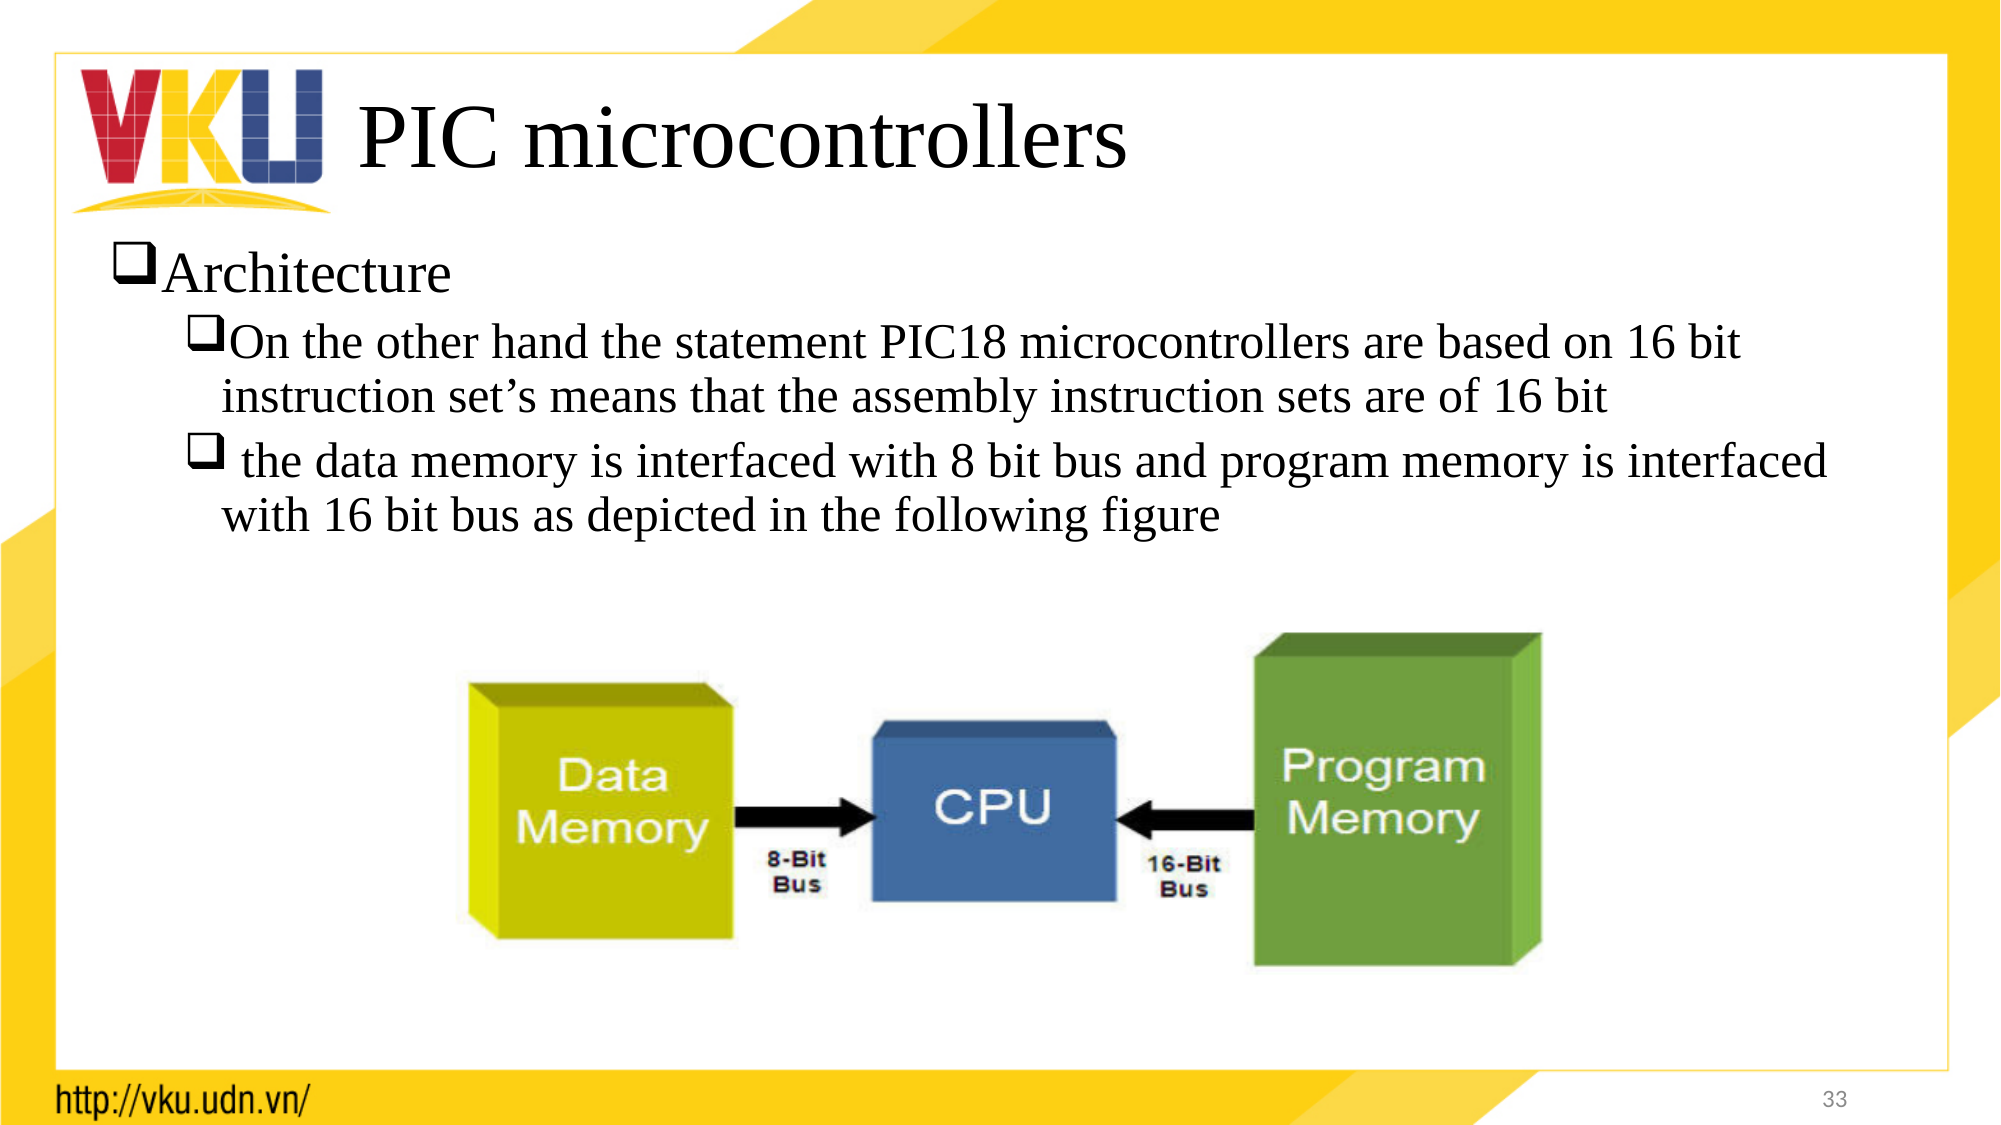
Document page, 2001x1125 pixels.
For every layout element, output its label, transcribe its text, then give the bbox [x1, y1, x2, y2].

picture [0, 0, 2001, 1125]
slide_number <number> [1412, 1071, 1863, 1125]
title PIC microcontrollers [342, 59, 1870, 215]
list Architecture On the other hand the statement PIC18 microcontrollers are based on 16 bit instruction set’s means that the assembly instruction sets are of 16 bit the data memory is interfaced with 8 bit bus and program memory is interfaced with 16 bit bus as depicted in the following figure [94, 234, 1915, 1033]
